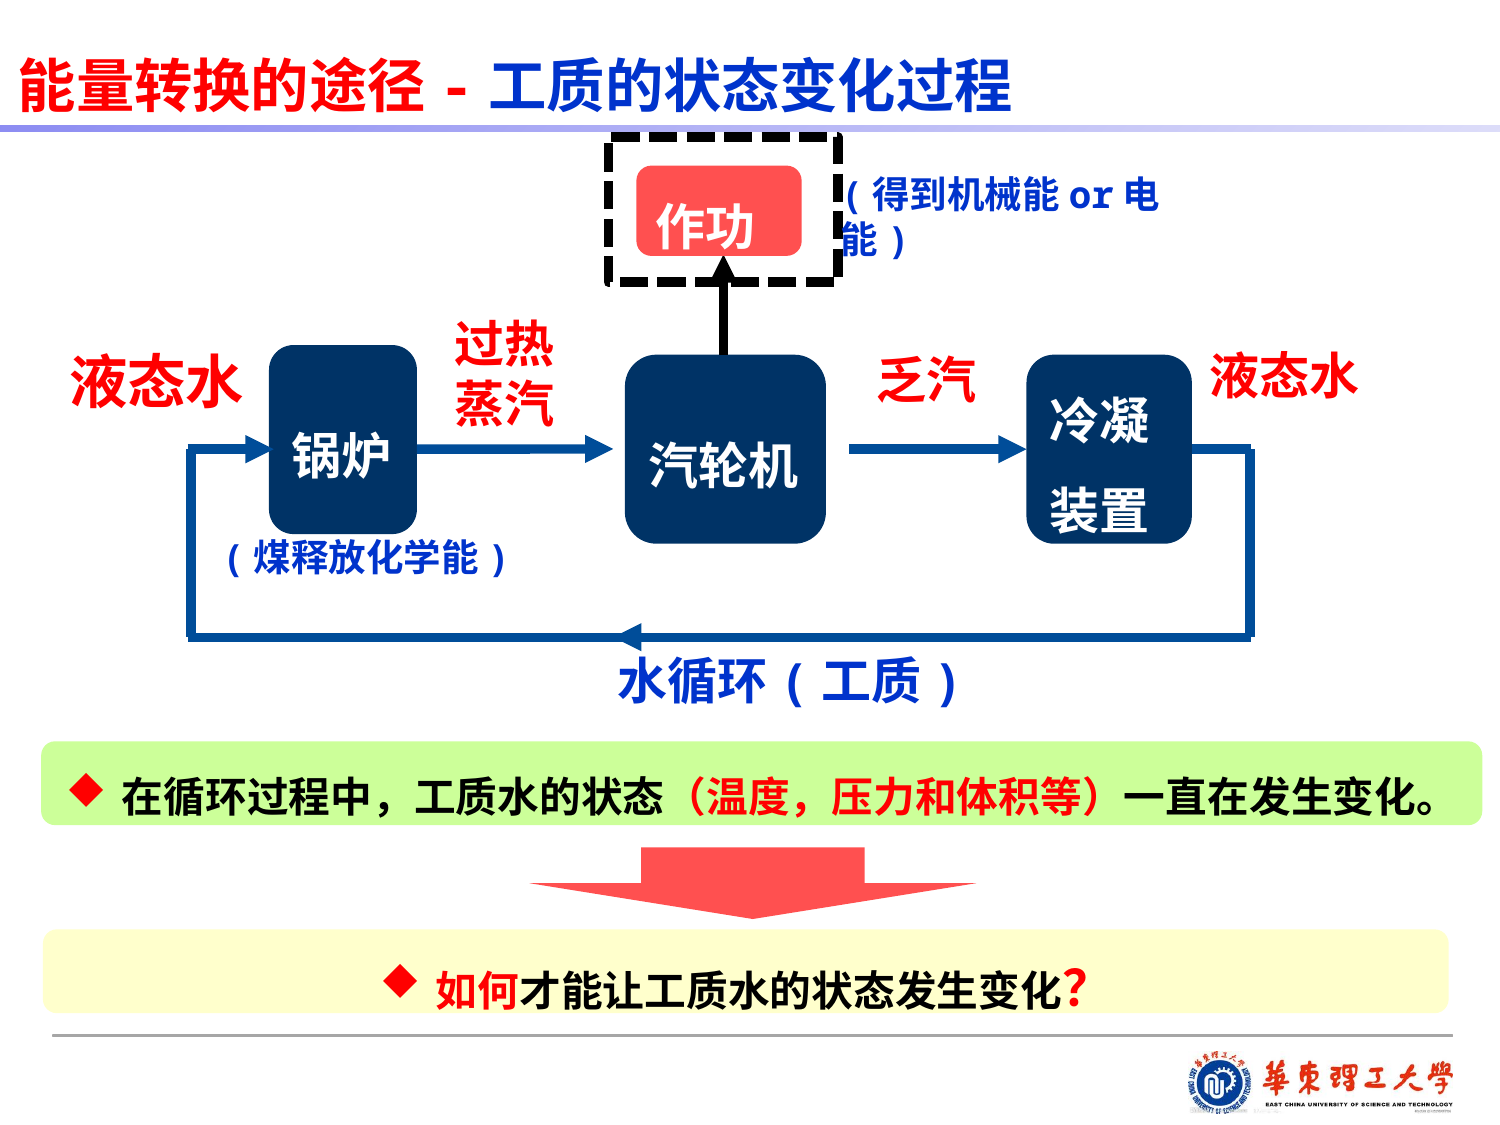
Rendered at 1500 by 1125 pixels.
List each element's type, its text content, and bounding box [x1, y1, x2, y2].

text_box 能量转换的途径-工质的状态变化过程 [3, 41, 1264, 127]
text_box 水循环(工质) [602, 646, 980, 718]
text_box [54, 304, 1379, 442]
text_box (煤释放化学能) [207, 526, 584, 586]
text_box 在循环过程中，工质水的状态（温度，压力和体积等）一直在发生变化。 [41, 741, 1483, 826]
text_box 汽轮机 [624, 451, 826, 544]
picture [1188, 1051, 1453, 1114]
text_box 冷凝 装置 [1026, 451, 1192, 544]
text_box 锅炉 [268, 451, 417, 526]
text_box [42, 847, 1449, 1014]
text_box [608, 136, 1203, 283]
